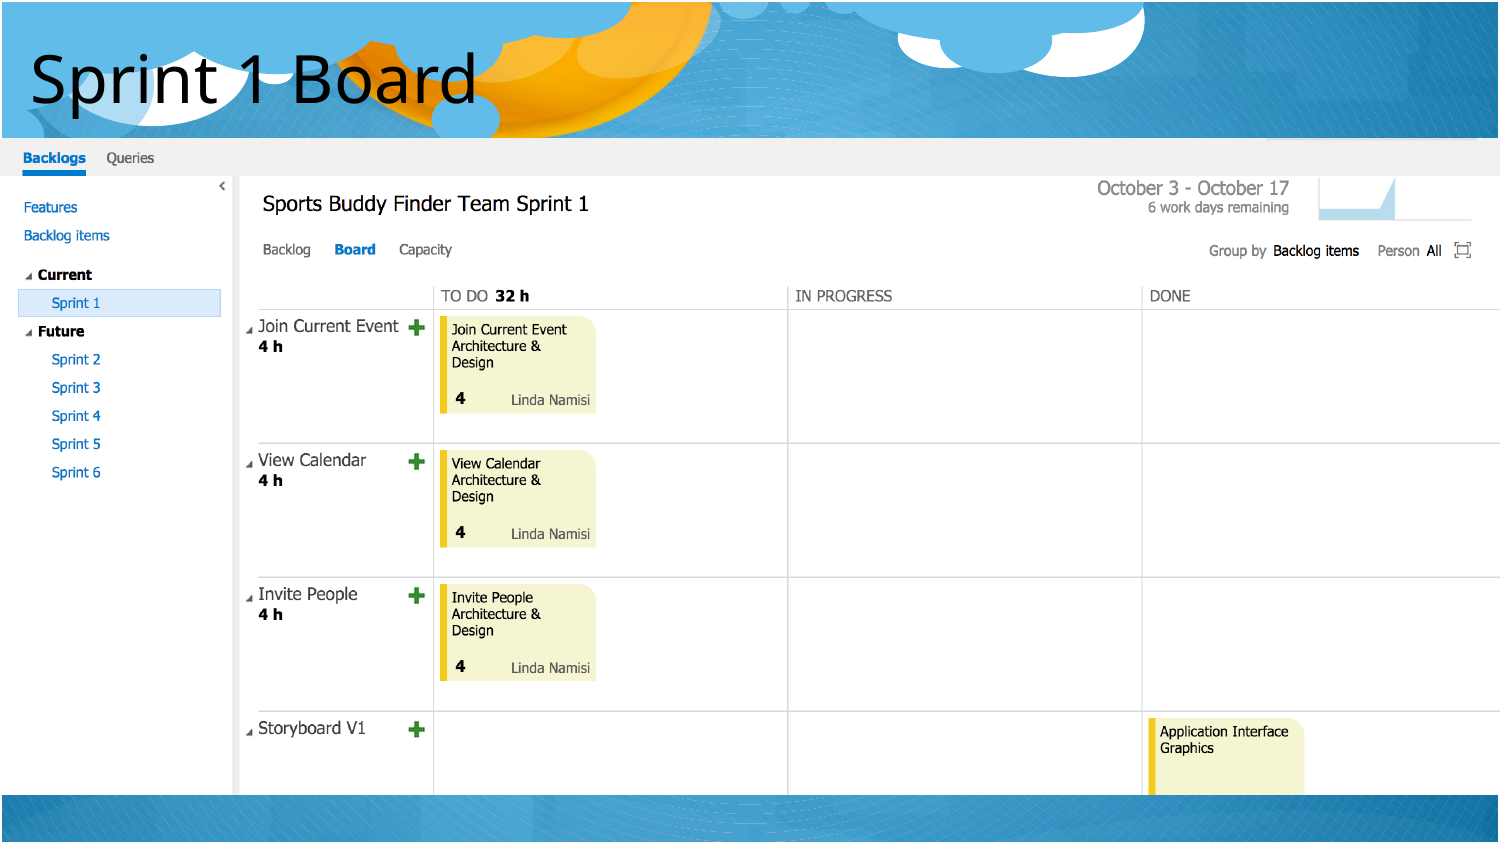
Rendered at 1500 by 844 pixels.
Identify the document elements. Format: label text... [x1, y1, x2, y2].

picture [0, 2, 1500, 842]
title Sprint 1 Board [15, 0, 1469, 136]
